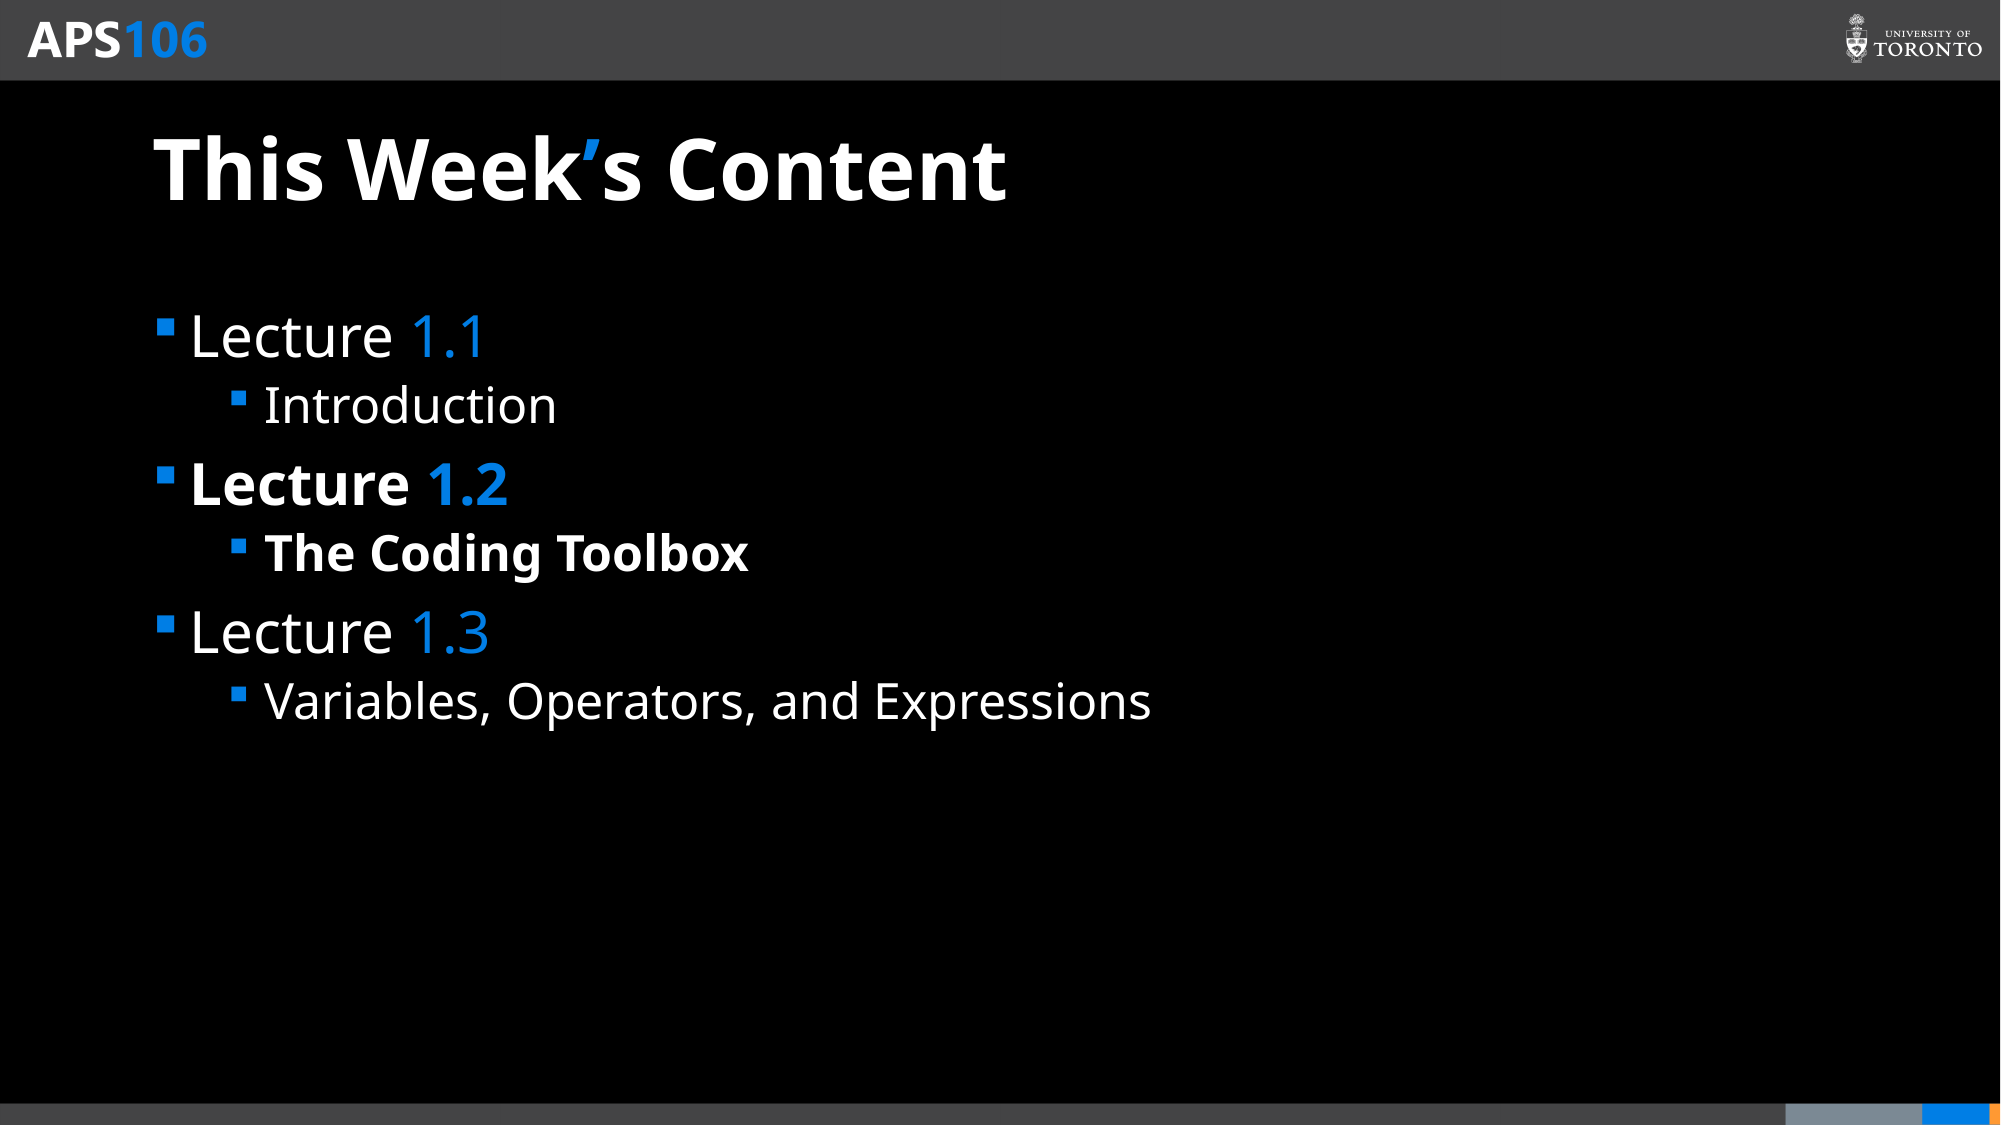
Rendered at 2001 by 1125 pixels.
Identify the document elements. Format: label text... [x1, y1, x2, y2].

title This Week’s Content [137, 119, 1863, 227]
list Lecture 1.1 Introduction Lecture 1.2 The Coding Toolbox Lecture 1.3 Variables, Operators, and Expressions [137, 299, 1863, 1093]
picture [0, 0, 2001, 1125]
